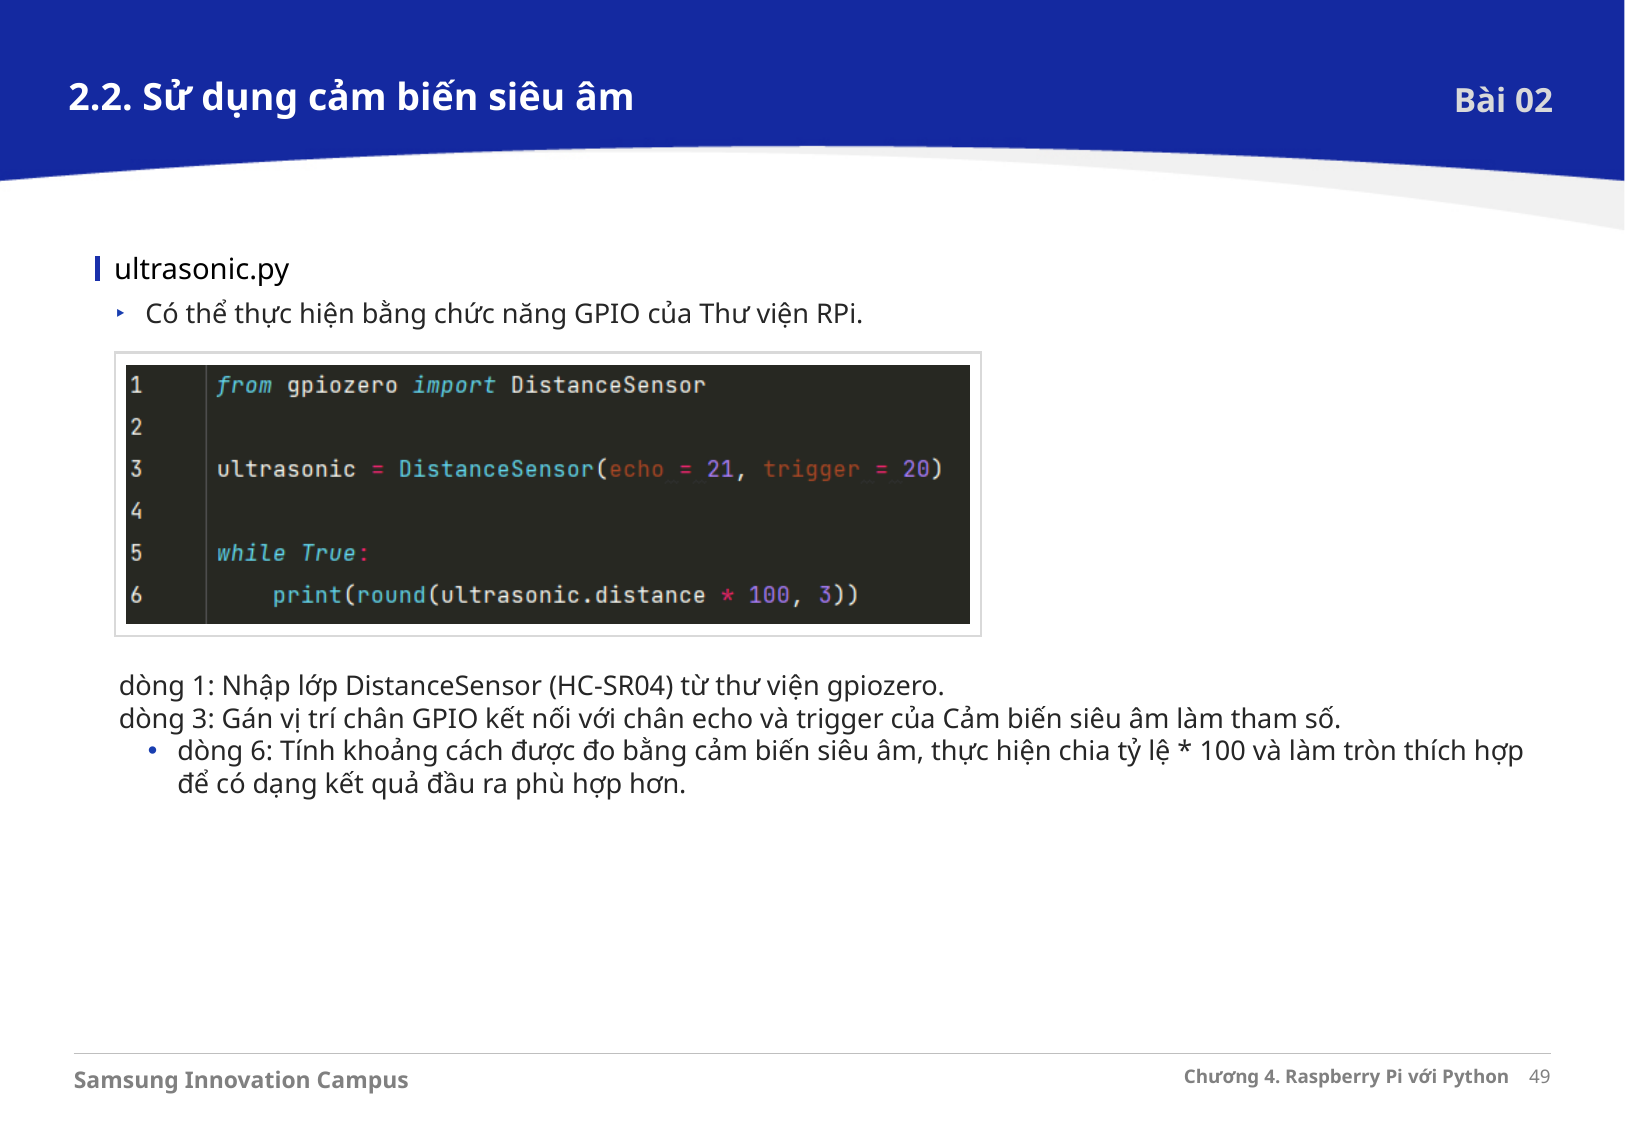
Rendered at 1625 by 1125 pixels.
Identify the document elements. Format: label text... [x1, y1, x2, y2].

text_box dòng 1: Nhập lớp DistanceSensor (HC-SR04) từ thư viện gpiozero. dòng 3: Gán vị trí chân GPIO kết nối với chân echo và trigger của Cảm biến siêu âm làm tham số. dòng 6: Tính khoảng cách được đo bằng cảm biến siêu âm, thực hiện chia tỷ lệ * 100 và làm tròn thích hợp để có dạng kết quả đầu ra phù hợp hơn. [104, 661, 1554, 807]
picture [0, 0, 1625, 1125]
text_box ultrasonic.py [94, 250, 1510, 287]
text_box Có thể thực hiện bằng chức năng GPIO của Thư viện RPi. [114, 284, 1510, 342]
text_box Bài 02 [1422, 78, 1554, 119]
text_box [115, 352, 982, 637]
text_box 2.2. Sử dụng cảm biến siêu âm [67, 72, 1025, 119]
